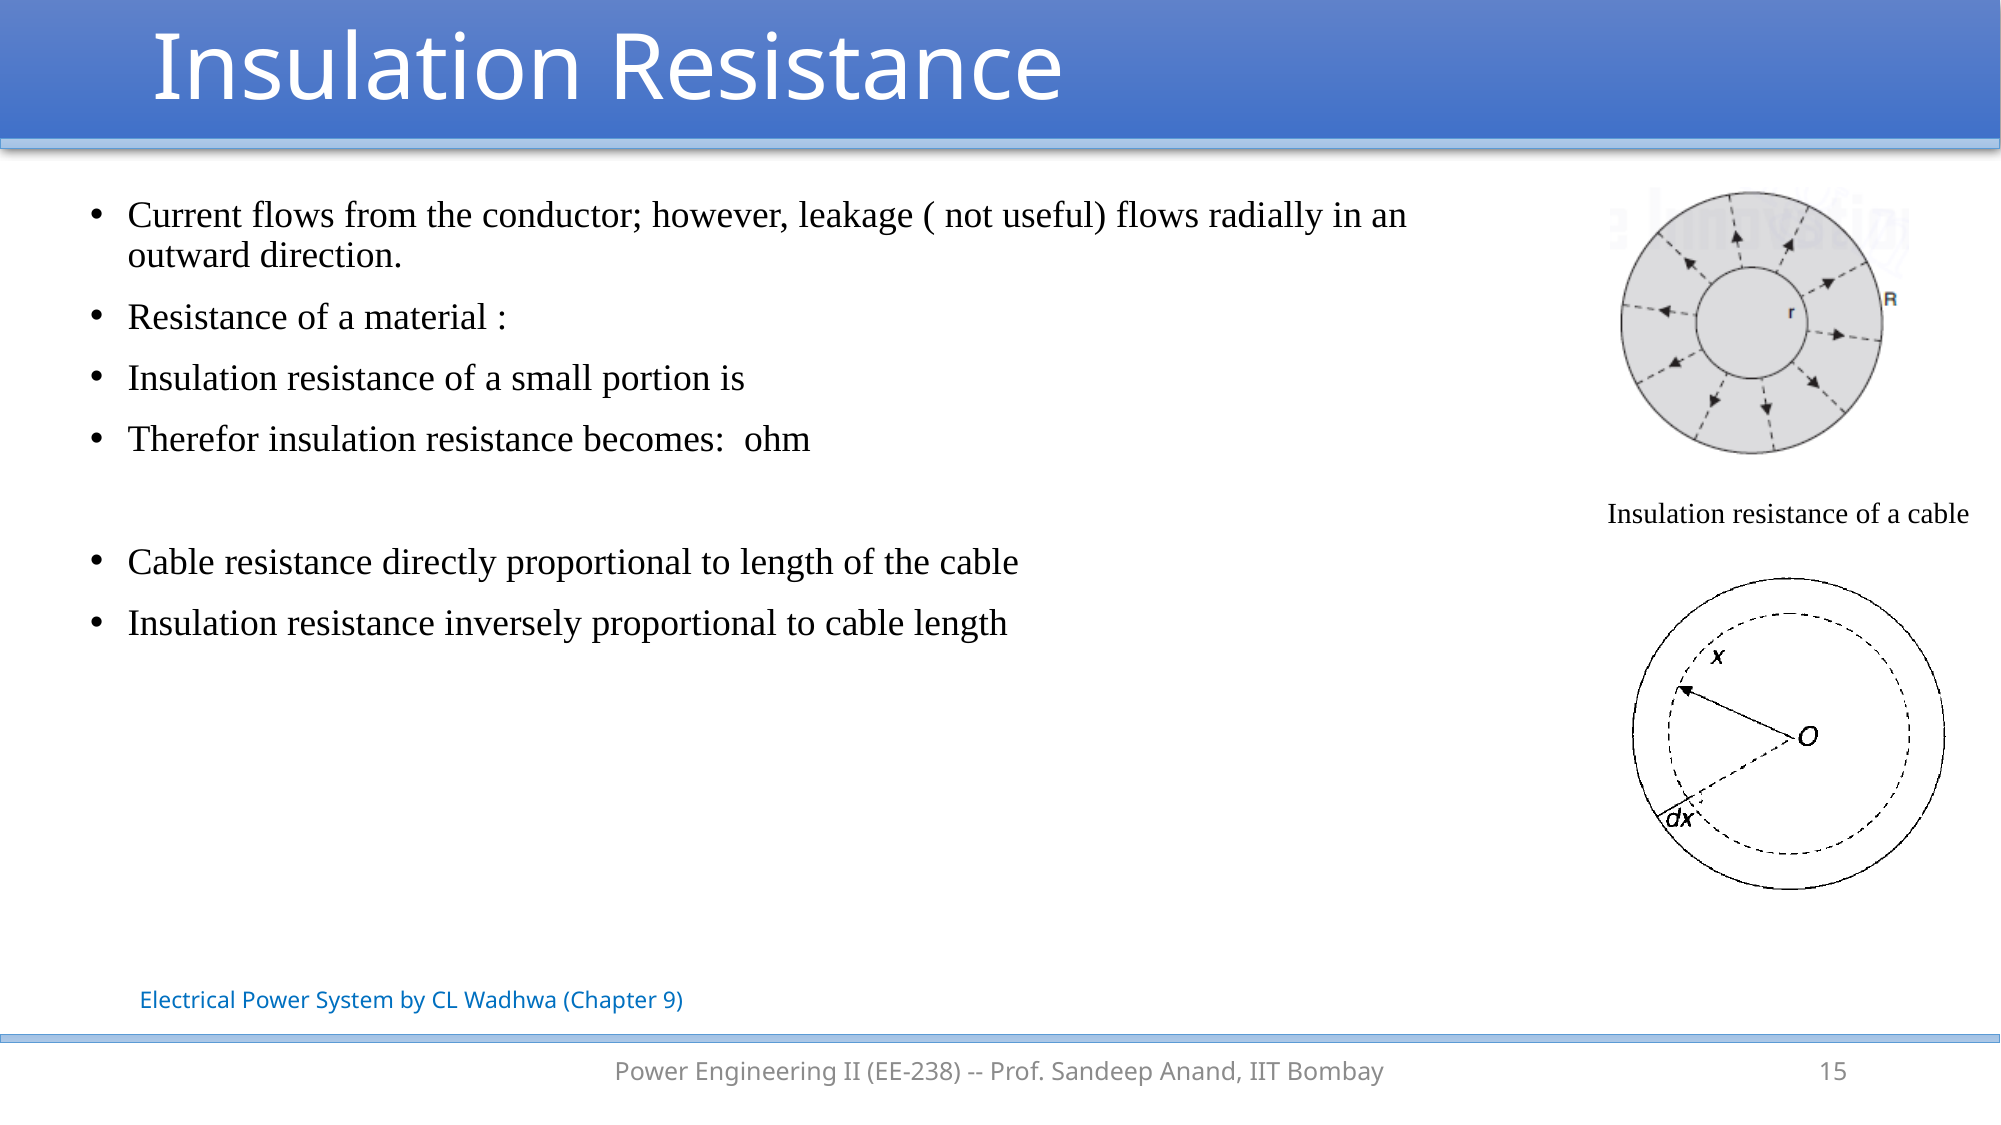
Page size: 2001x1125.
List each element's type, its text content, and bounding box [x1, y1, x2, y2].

list Electrical Power System by CL Wadhwa (Chapter 9) [124, 981, 1850, 1042]
title Insulation Resistance [137, 0, 1863, 139]
footer Power Engineering II (EE-238) -- Prof. Sandeep Anand, IIT Bombay [587, 1042, 1412, 1103]
picture [1610, 187, 1909, 465]
text_box Insulation resistance of a cable [1592, 487, 1986, 537]
picture [1629, 576, 1949, 897]
slide_number 15 [1412, 1042, 1863, 1103]
